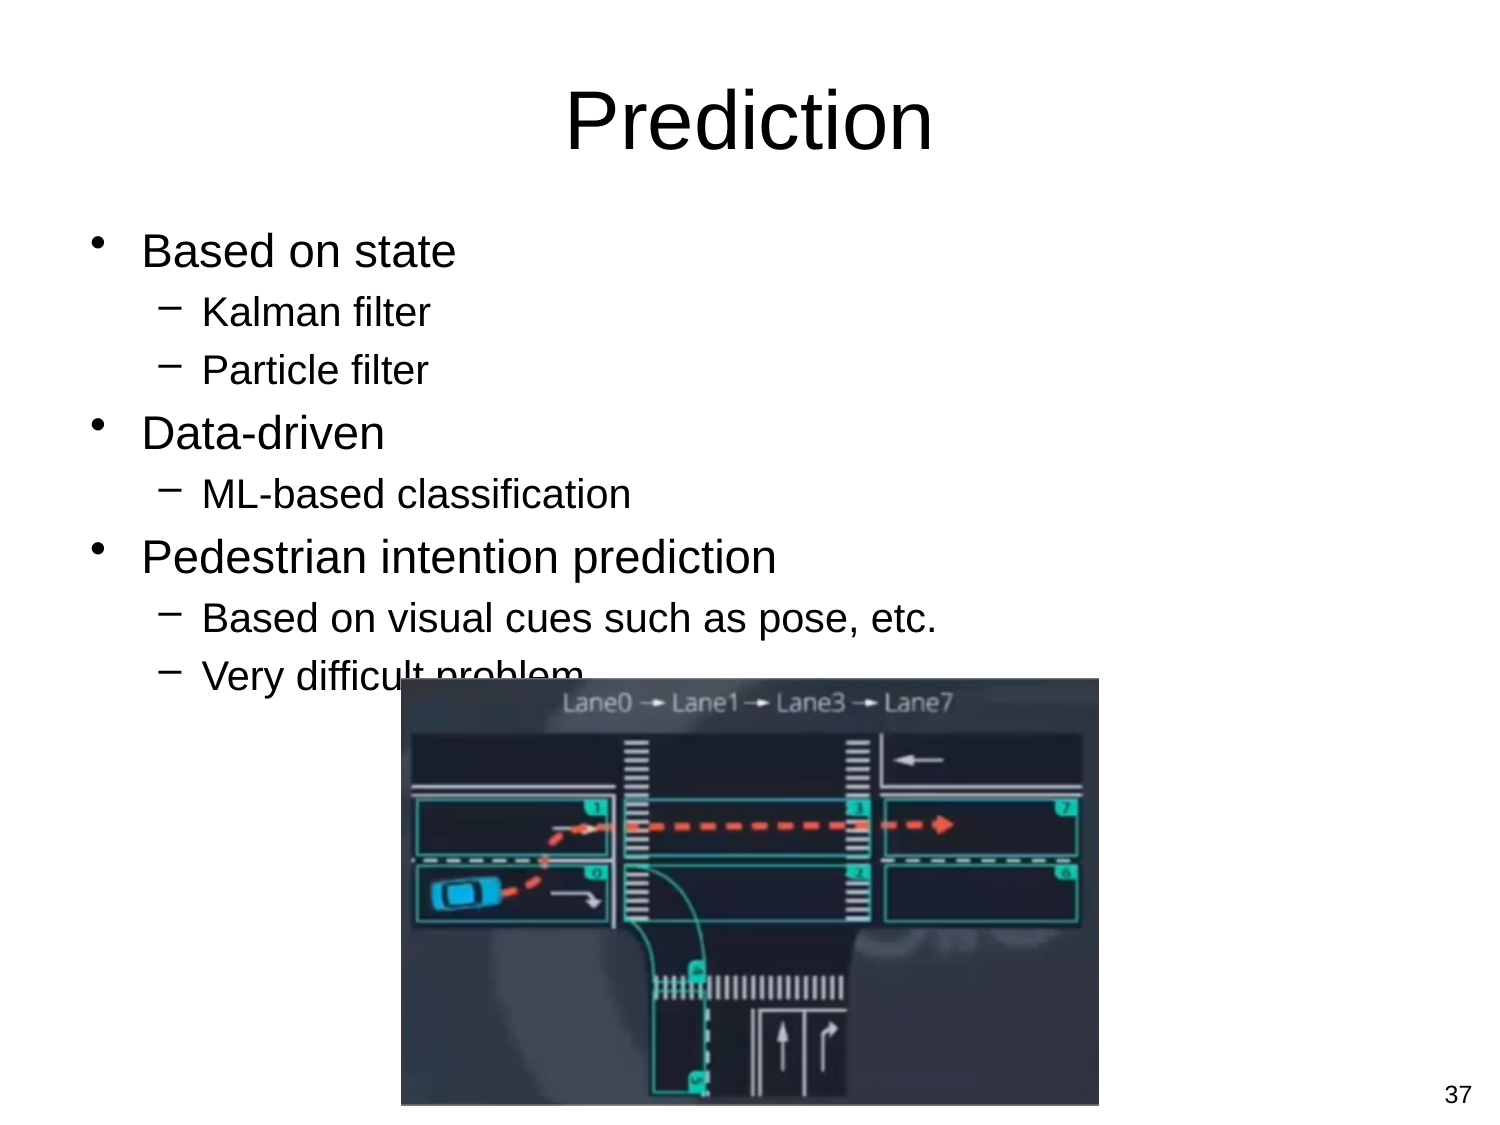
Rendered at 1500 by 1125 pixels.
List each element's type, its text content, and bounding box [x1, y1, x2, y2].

picture [401, 678, 1099, 1107]
title Prediction [74, 44, 1426, 188]
slide_number 37 [1137, 1070, 1488, 1112]
list Based on state Kalman filter Particle filter Data-driven ML-based classification Pedestrian intention prediction Based on visual cues such as pose, etc. Very difficult problem [74, 212, 1365, 711]
